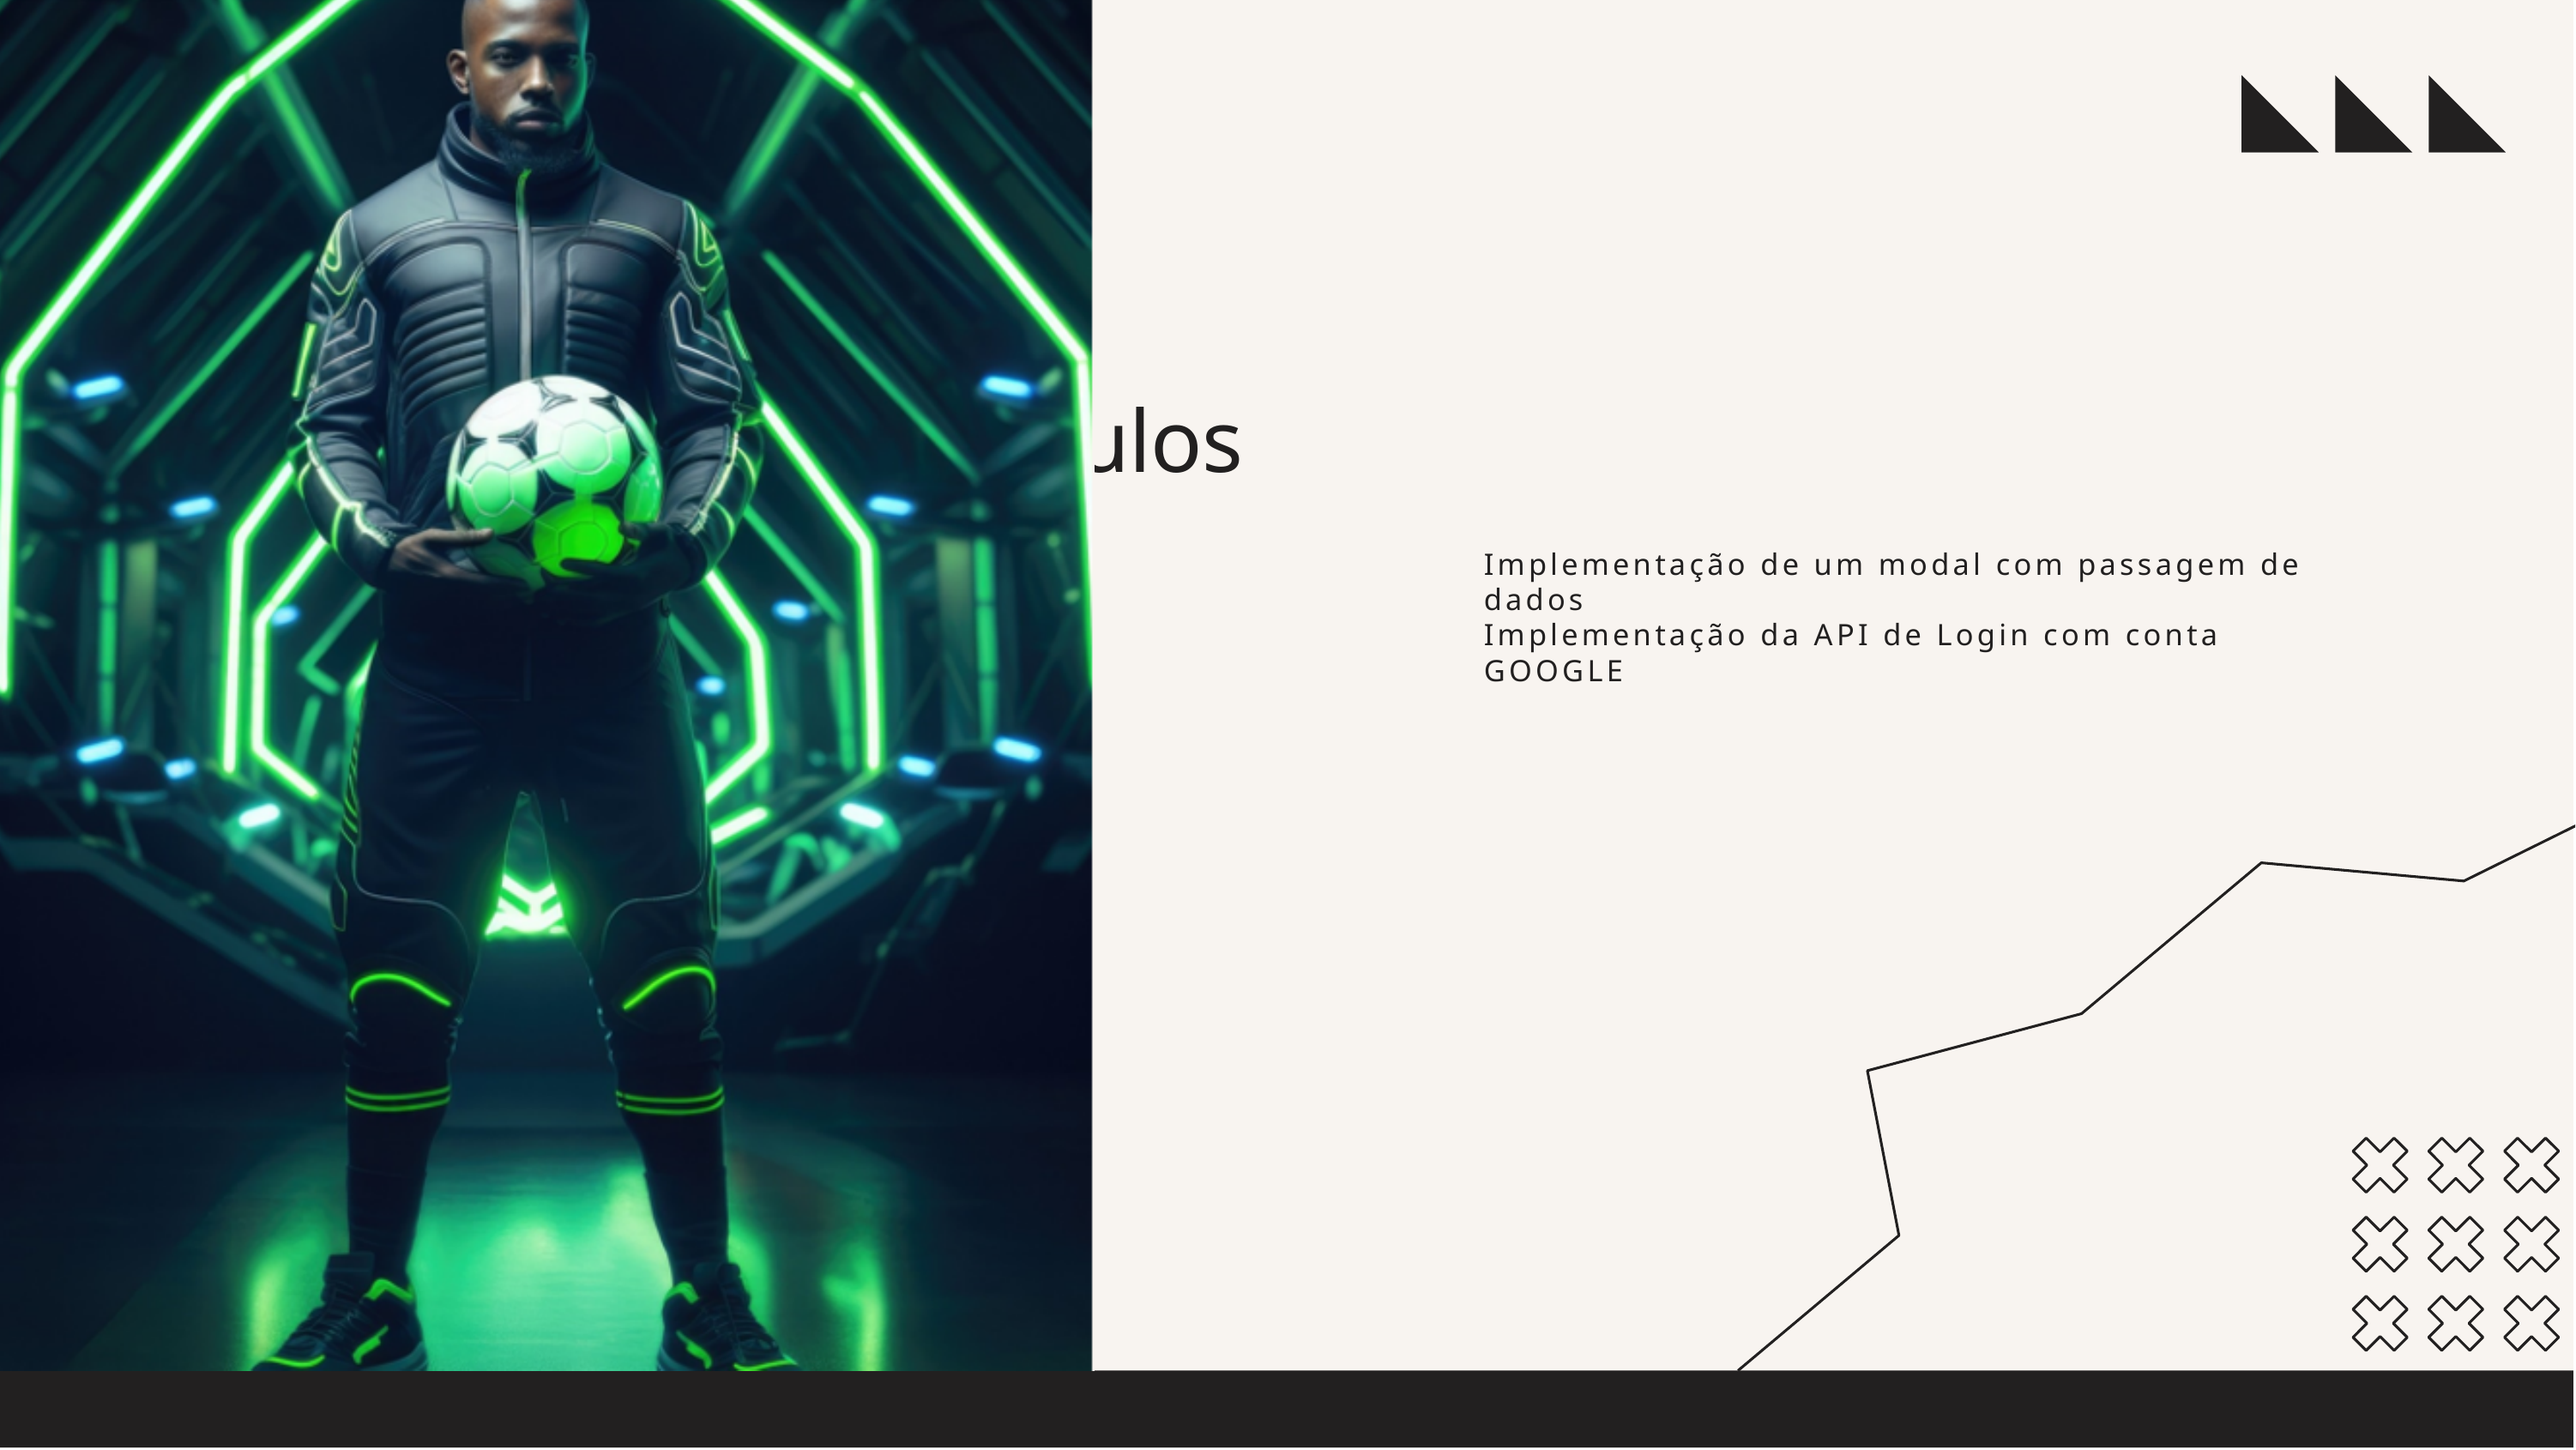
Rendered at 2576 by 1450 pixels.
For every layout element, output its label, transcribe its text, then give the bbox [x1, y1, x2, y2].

text_box [2504, 1138, 2559, 1193]
text_box [2504, 1296, 2559, 1350]
text_box [2335, 75, 2413, 153]
text_box [2353, 1217, 2408, 1272]
text_box [2428, 1217, 2483, 1272]
text_box [2241, 75, 2320, 153]
text_box [1738, 825, 2576, 1370]
text_box [2353, 1138, 2408, 1193]
text_box [2428, 1296, 2483, 1350]
text_box [2353, 1296, 2408, 1350]
title Obstáculos [1097, 384, 2419, 629]
text_box [2428, 75, 2507, 153]
text_box [2428, 1138, 2483, 1193]
text_box [0, 1370, 2573, 1448]
text_box [2504, 1217, 2559, 1272]
text_box Implementação de um modal com passagem de dados Implementação da API de Login com conta GOOGLE [1471, 539, 2371, 694]
picture [0, 0, 1095, 1371]
